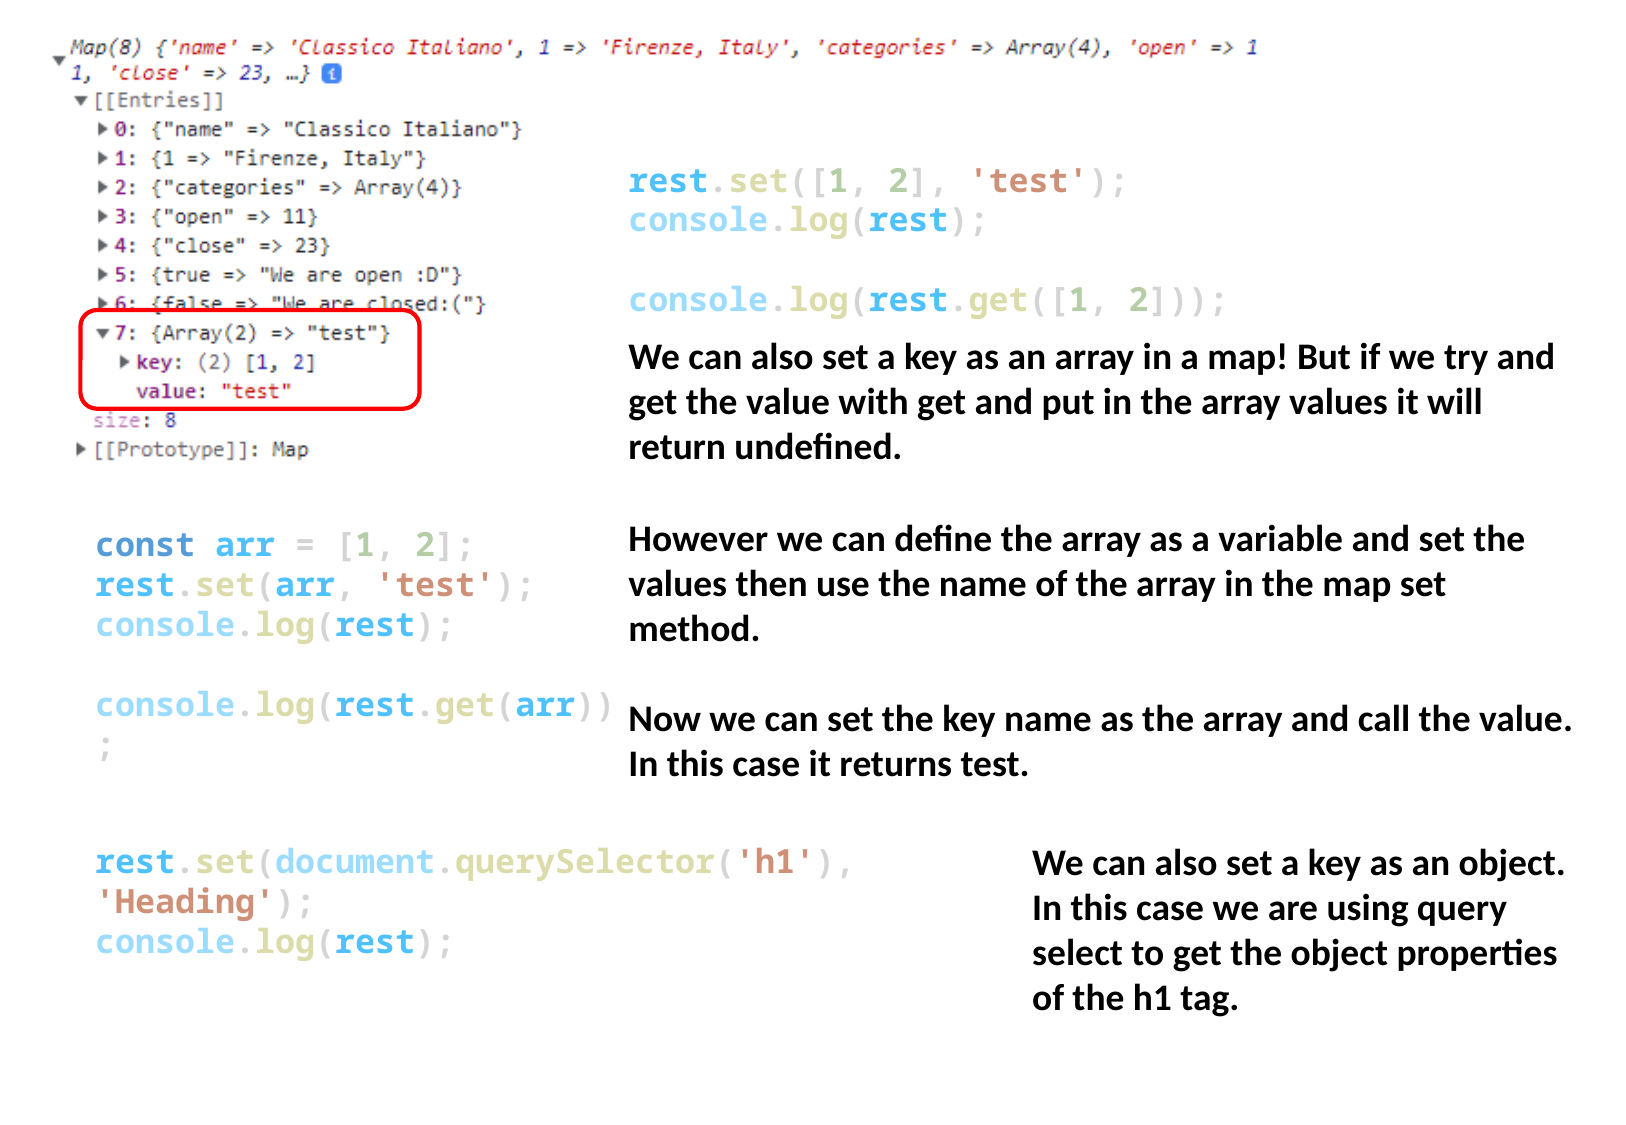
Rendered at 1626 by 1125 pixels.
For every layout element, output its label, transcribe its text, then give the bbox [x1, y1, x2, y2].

text_box const arr = [1, 2]; rest.set(arr, 'test'); console.log(rest); console.log(rest.get(arr)); [80, 515, 613, 771]
text_box We can also set a key as an object. In this case we are using query select to get the object properties of the h1 tag. [1017, 830, 1607, 1026]
text_box We can also set a key as an array in a map! But if we try and get the value with get and put in the array values it will return undefined. [613, 324, 1590, 475]
picture [34, 31, 1267, 464]
text_box rest.set(document.querySelector('h1'), 'Heading'); console.log(rest); [80, 833, 1017, 968]
text_box However we can define the array as a variable and set the values then use the name of the array in the map set method. Now we can set the key name as the array and call the value. In this case it returns test. [613, 506, 1590, 791]
